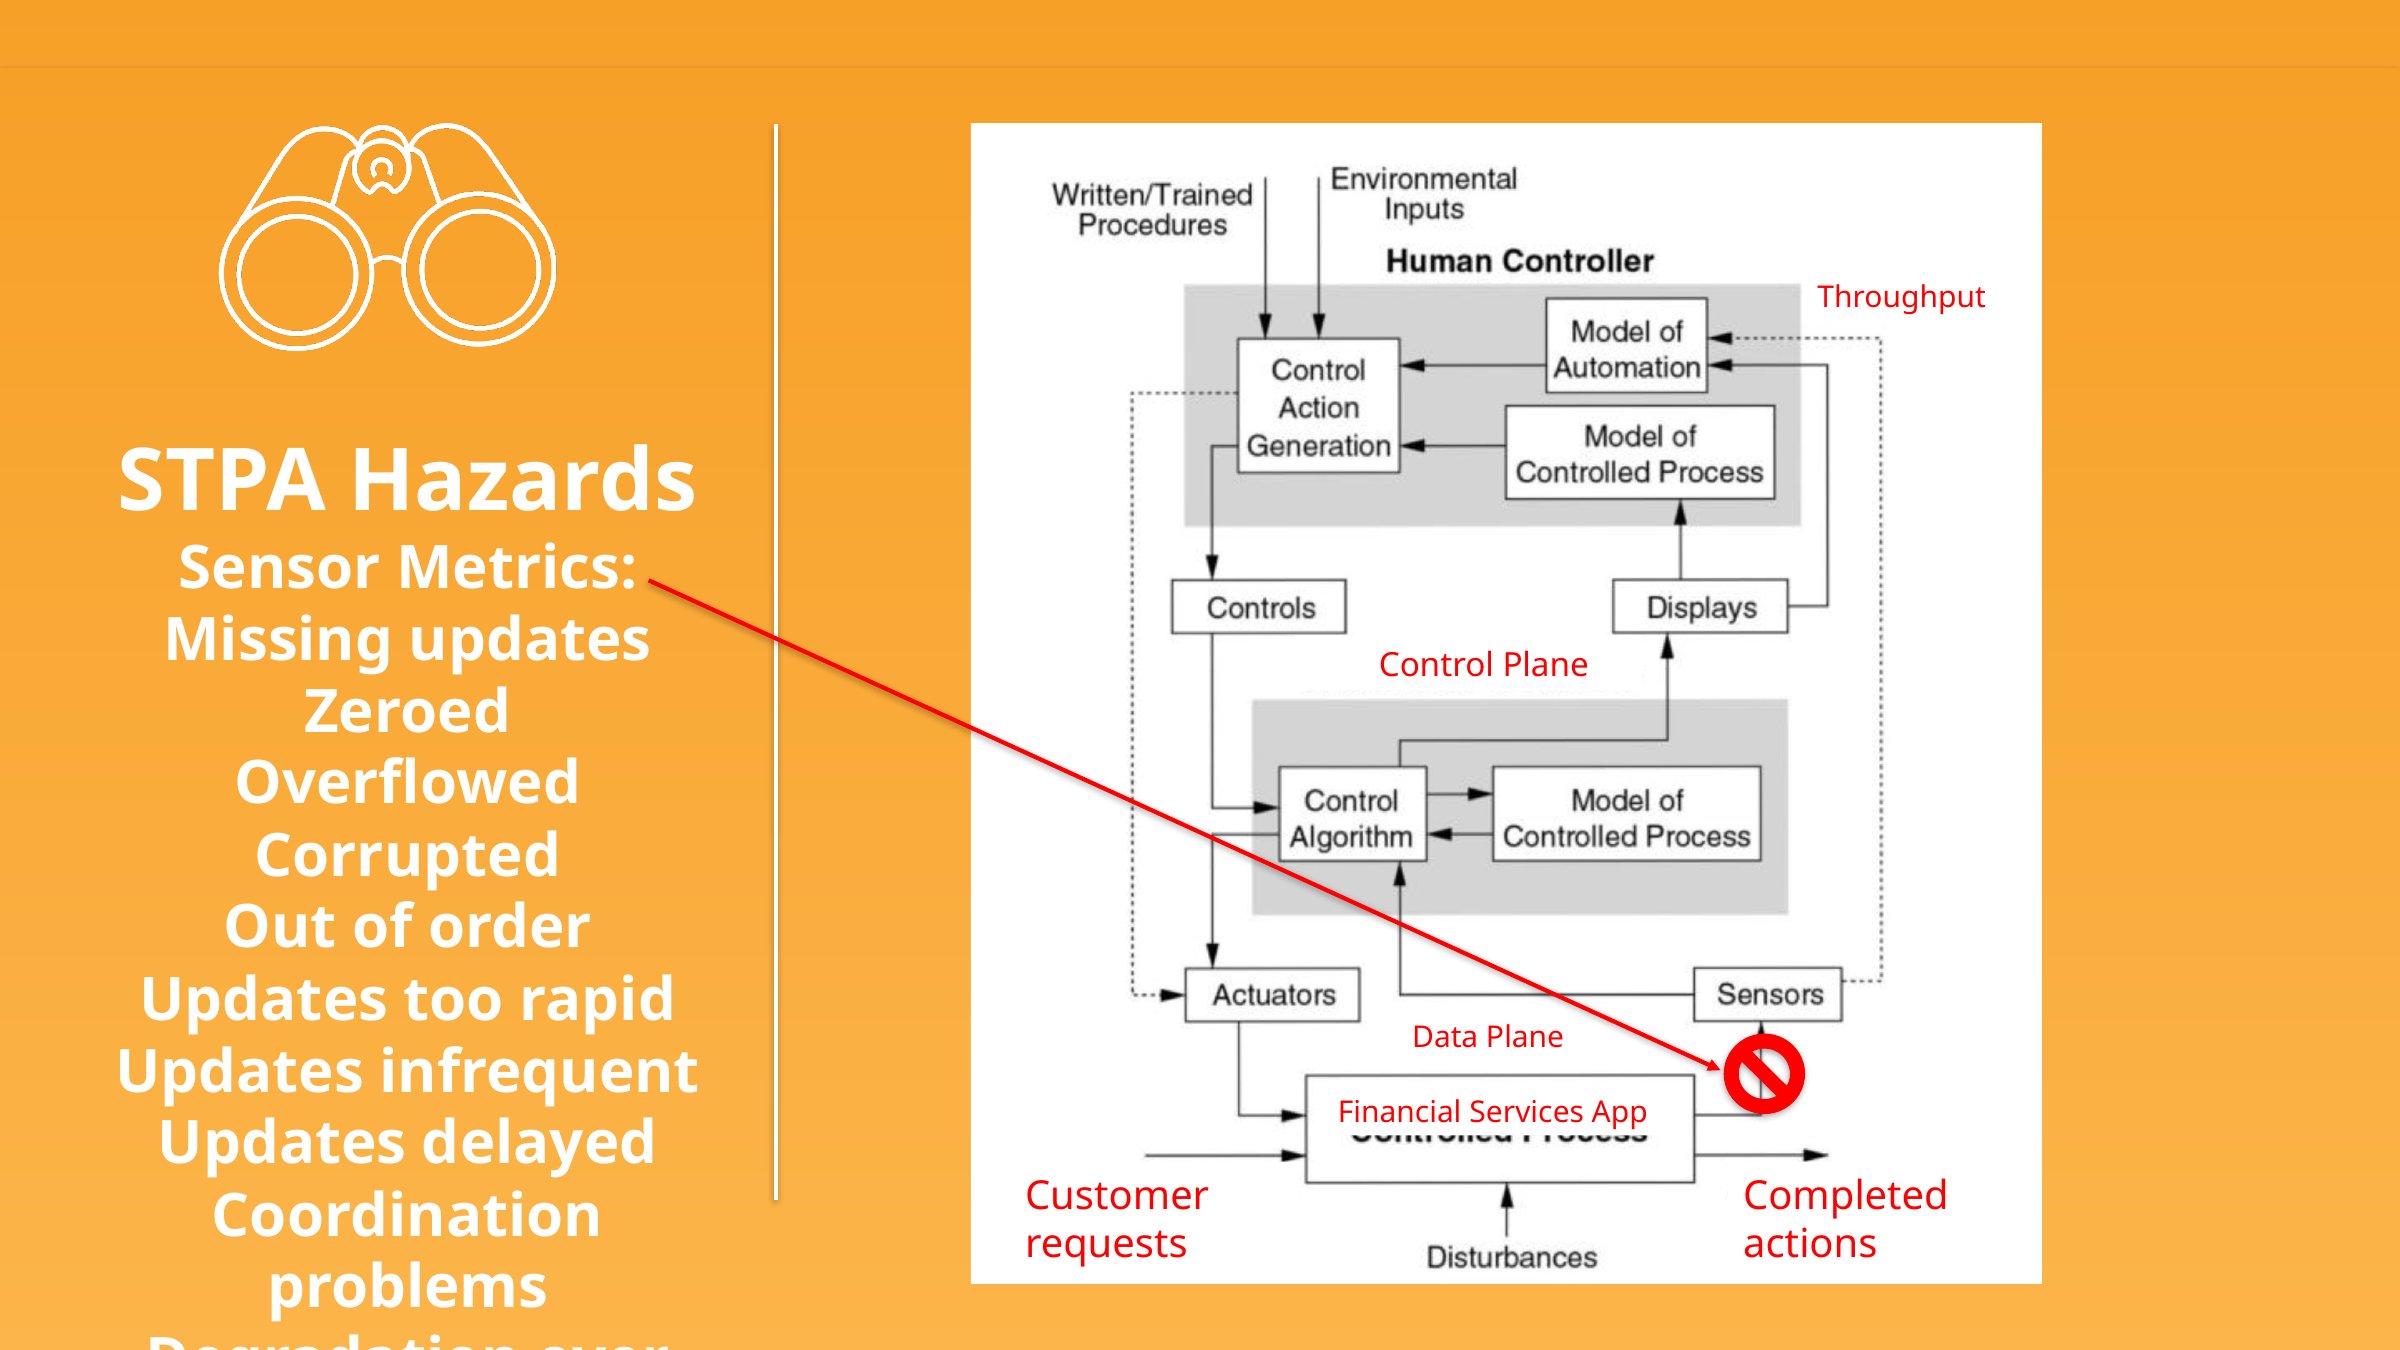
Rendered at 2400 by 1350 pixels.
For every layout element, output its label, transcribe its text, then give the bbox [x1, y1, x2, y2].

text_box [648, 580, 1806, 1115]
picture [218, 123, 557, 351]
text_box [0, 67, 2400, 1350]
picture [970, 123, 2043, 1284]
text_box STPA Hazards Sensor Metrics: Missing updates Zeroed Overflowed Corrupted Out of order Updates too rapid Updates infrequent Updates delayed Coordination problems Degradation over time [55, 416, 760, 1350]
